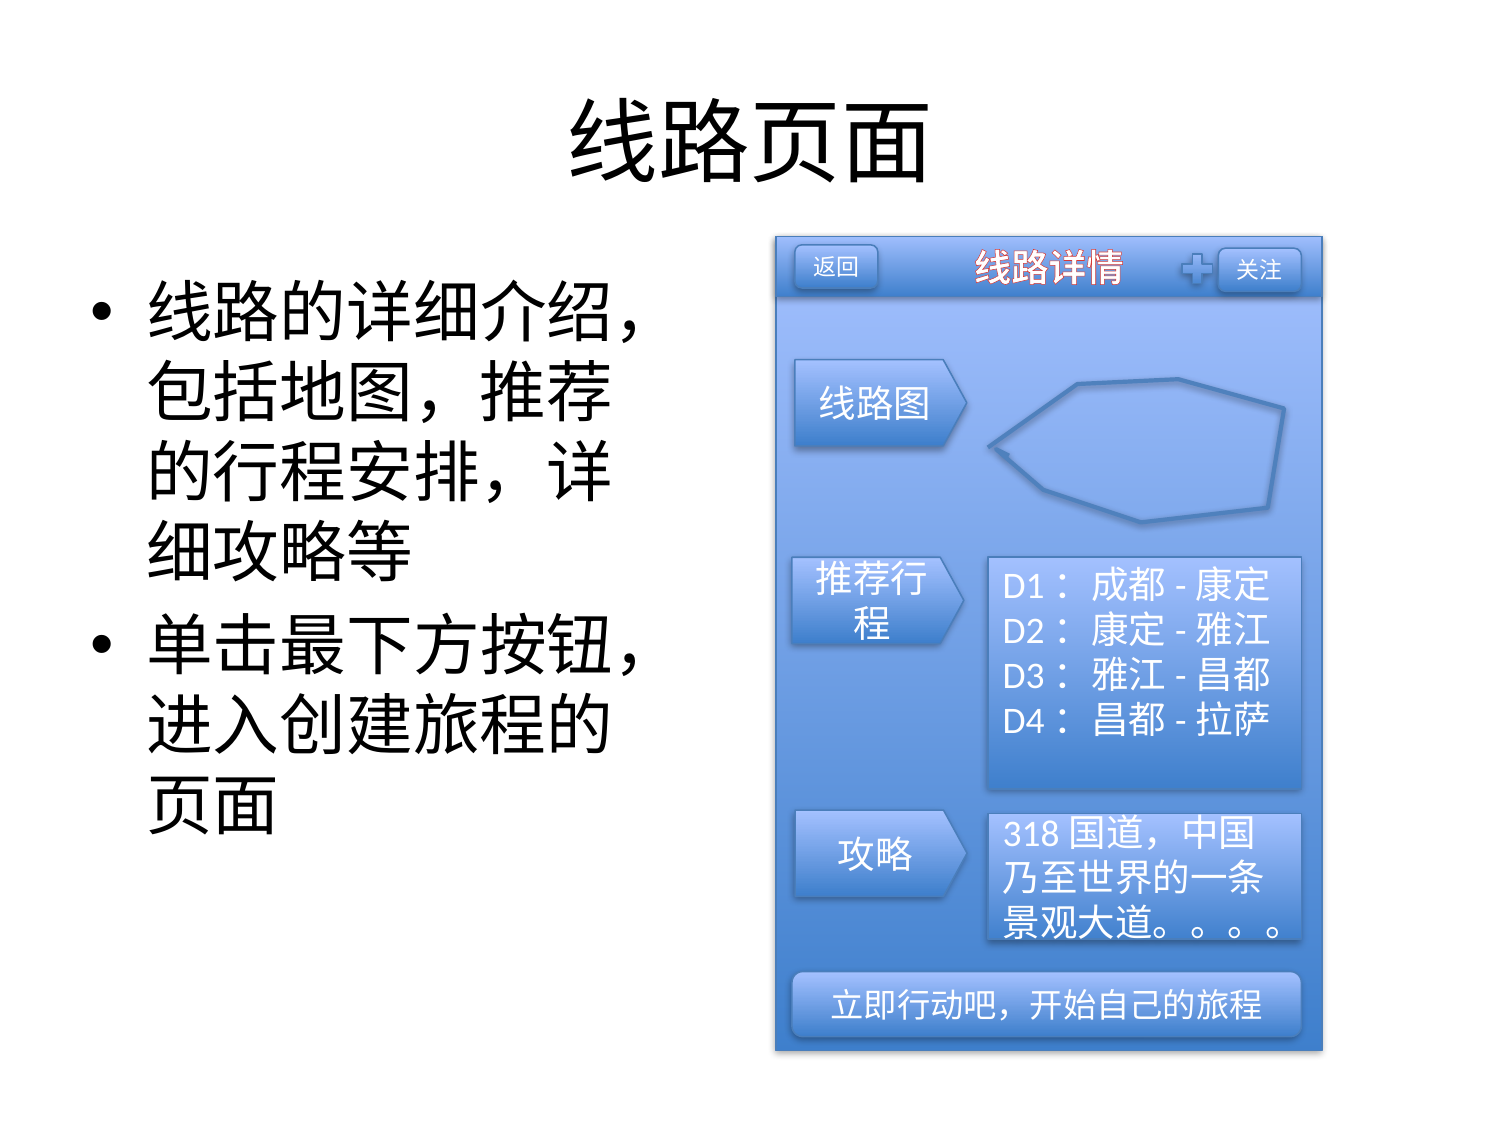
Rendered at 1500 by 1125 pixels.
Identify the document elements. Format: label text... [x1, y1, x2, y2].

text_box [775, 236, 1323, 1051]
list 线路的详细介绍，包括地图，推荐的行程安排，详细攻略等 单击最下方按钮，进入创建旅程的页面 [75, 262, 687, 1005]
title 线路页面 [75, 45, 1425, 233]
